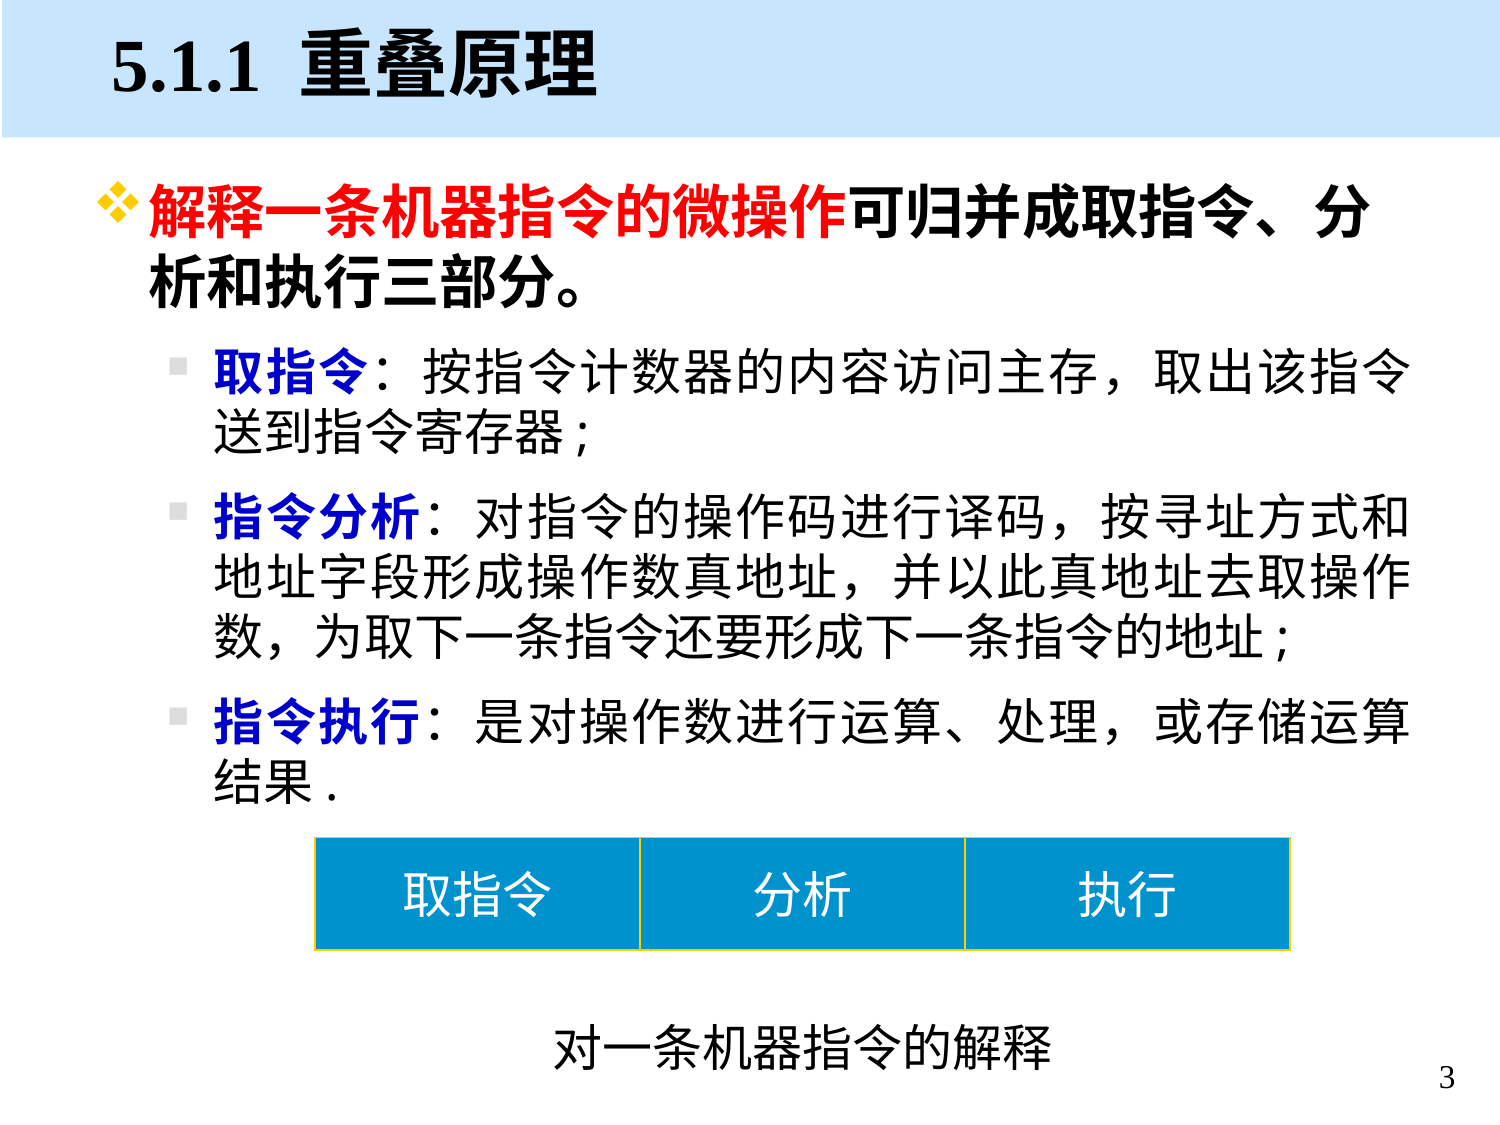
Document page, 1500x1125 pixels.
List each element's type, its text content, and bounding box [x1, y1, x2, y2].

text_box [315, 837, 1291, 1084]
title 5.1.1 重叠原理 [96, 11, 1385, 112]
list 解释一条机器指令的微操作可归并成取指令、分析和执行三部分。 取指令：按指令计数器的内容访问主存，取出该指令送到指令寄存器; 指令分析：对指令的操作码进行译码，按寻址方式和地址字段形成操作数真地址，并以此真地址去取操作数，为取下一条指令还要形成下一条指令的地址; 指令执行：是对操作数进行运算、处理，或存储运算结果. [76, 167, 1428, 981]
